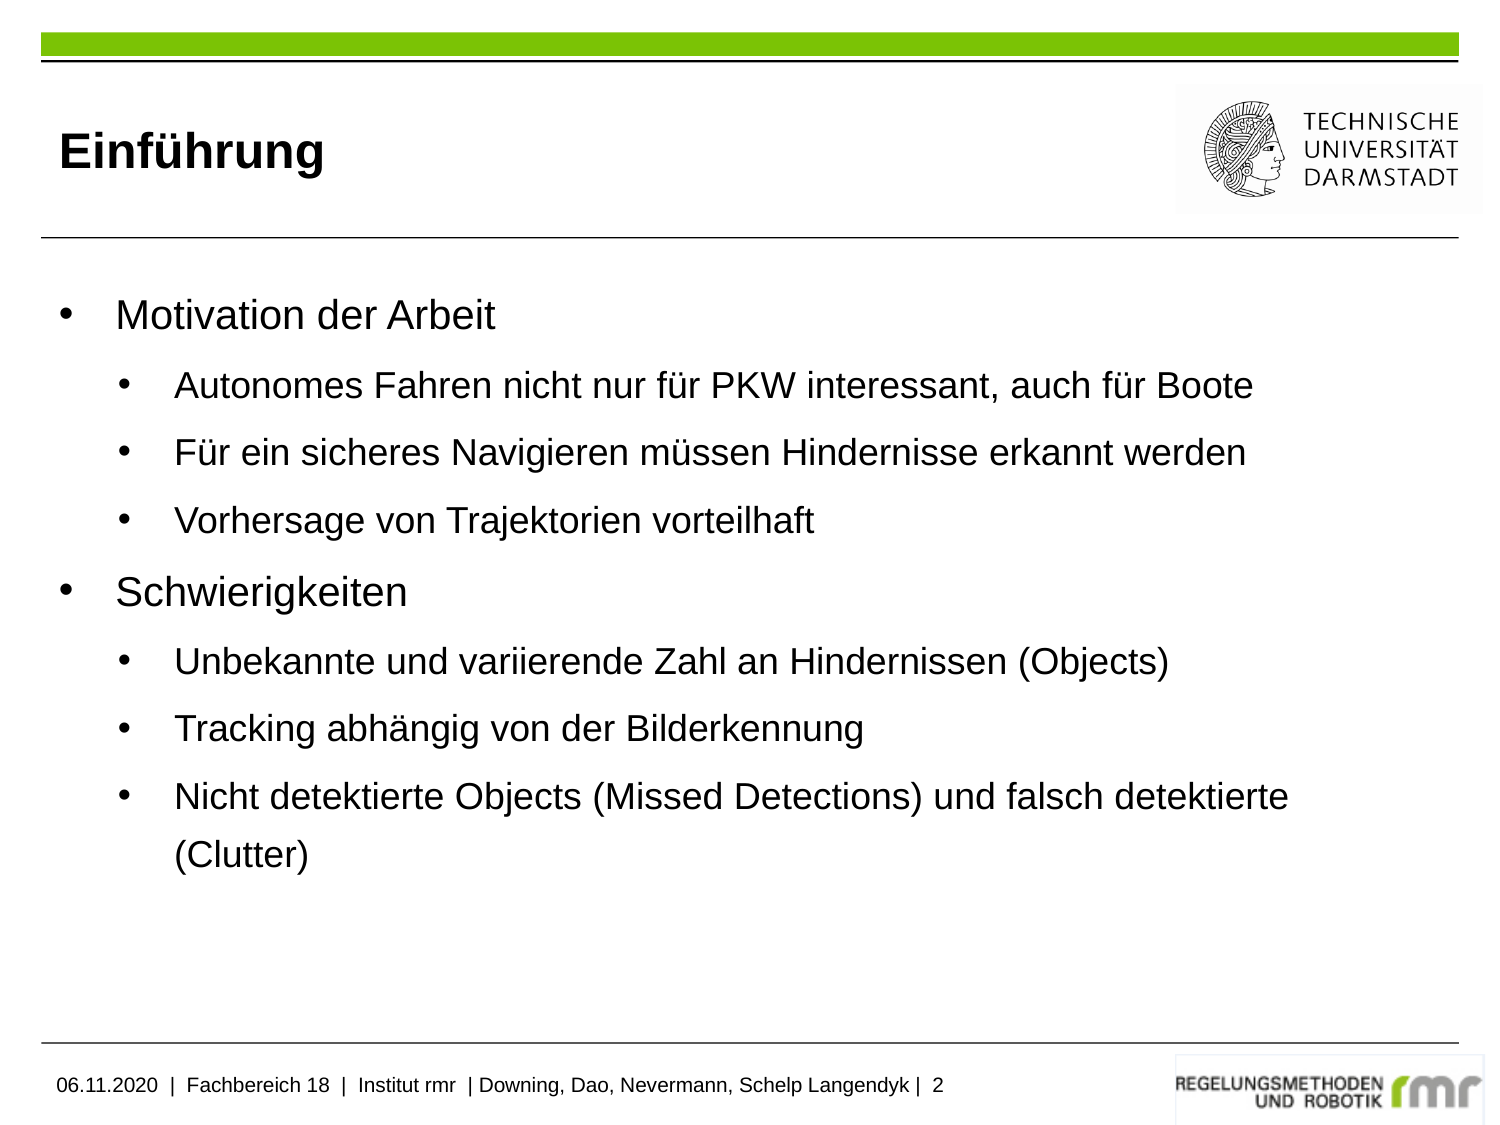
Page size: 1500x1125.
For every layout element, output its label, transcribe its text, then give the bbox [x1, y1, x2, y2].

picture [1175, 1054, 1486, 1125]
title Einführung [58, 79, 1149, 218]
list Motivation der Arbeit Autonomes Fahren nicht nur für PKW interessant, auch für Boote Für ein sicheres Navigieren müssen Hindernisse erkannt werden Vorhersage von Trajektorien vorteilhaft Schwierigkeiten Unbekannte und variierende Zahl an Hindernissen (Objects) Tracking abhängig von der Bilderkennung Nicht detektierte Objects (Missed Detections) und falsch detektierte (Clutter) [58, 265, 1377, 1001]
picture [1175, 84, 1483, 214]
